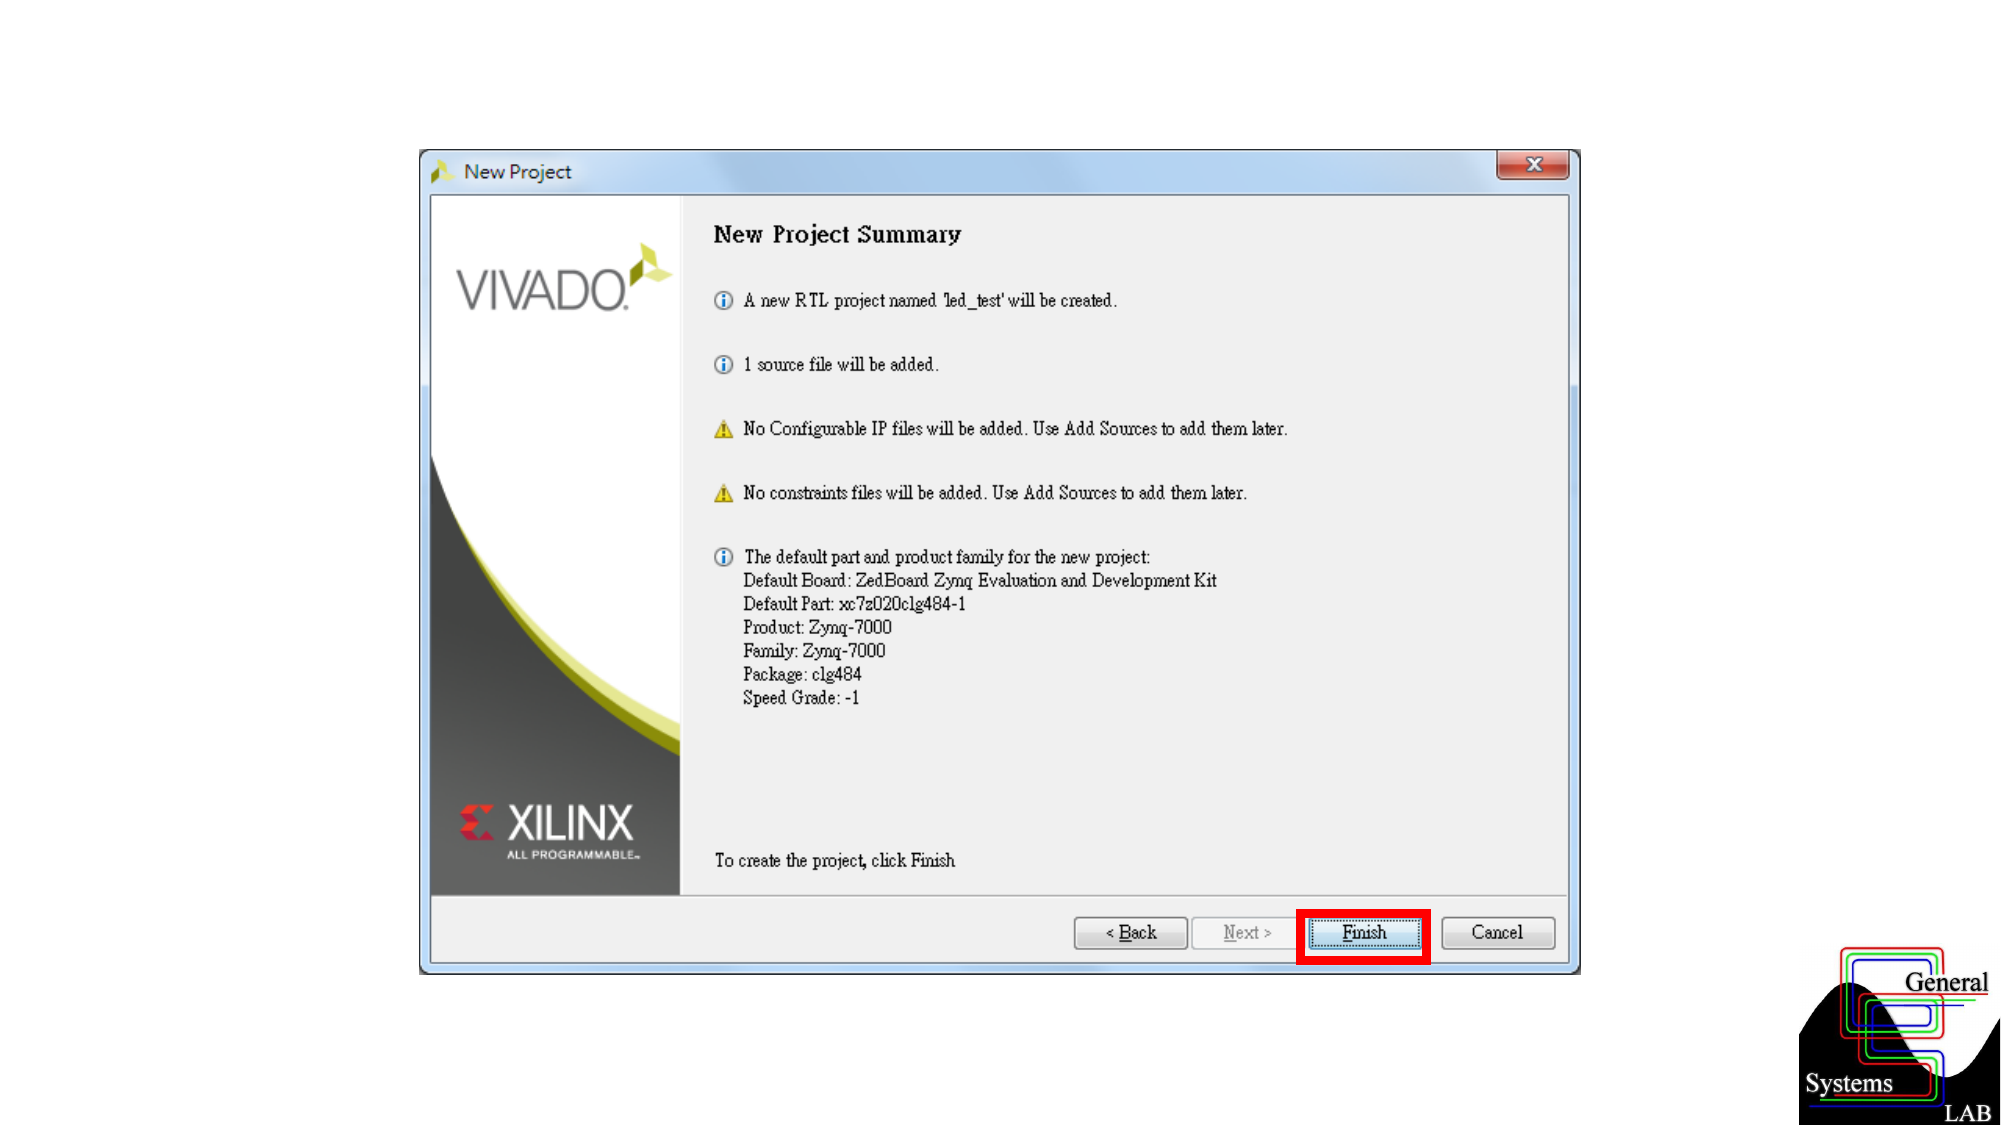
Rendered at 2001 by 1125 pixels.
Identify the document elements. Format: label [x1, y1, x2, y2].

picture [419, 149, 1581, 975]
picture [1799, 943, 2001, 1125]
